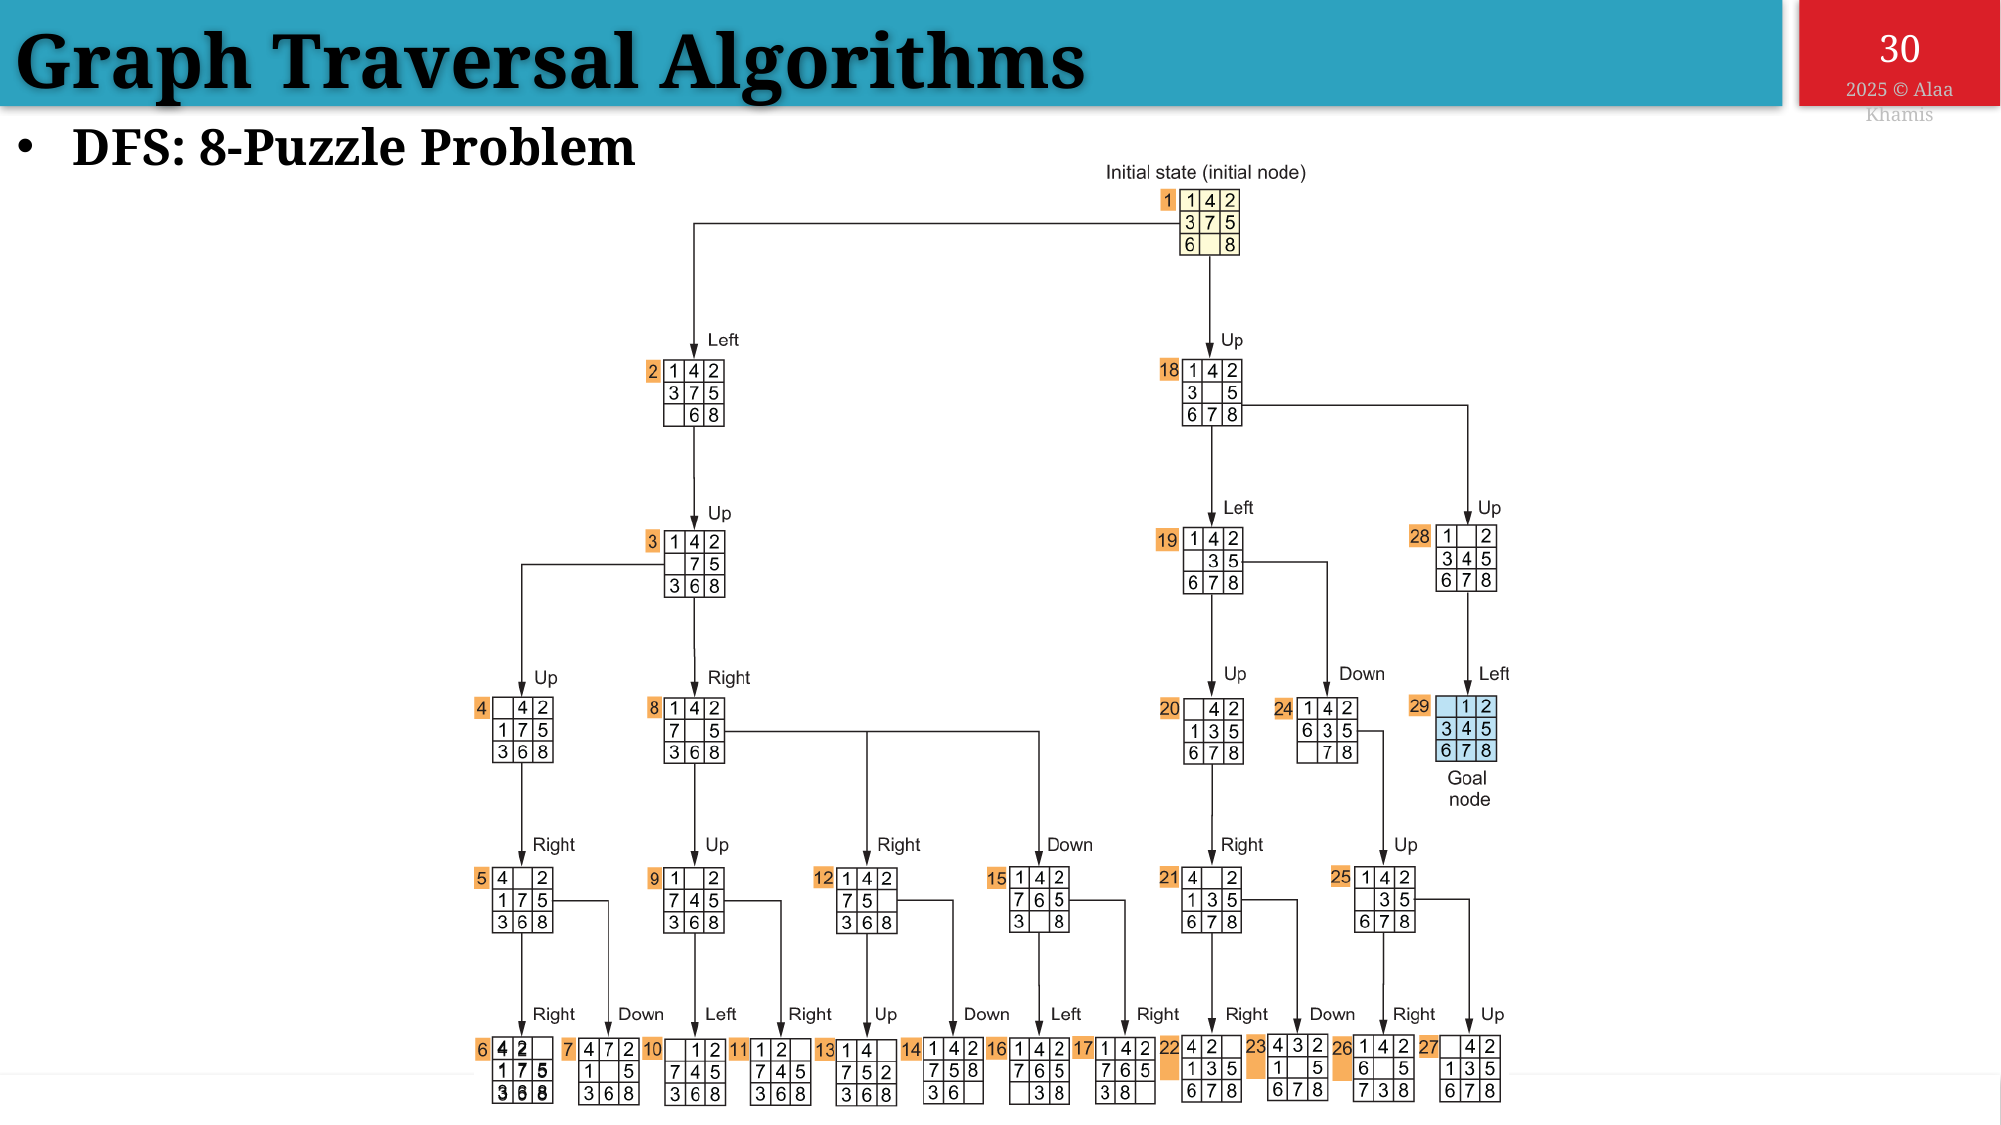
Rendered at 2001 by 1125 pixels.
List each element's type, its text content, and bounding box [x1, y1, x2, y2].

text_box DFS: 8-Puzzle Problem [1, 107, 2000, 183]
text_box Graph Traversal Algorithms [0, 0, 1753, 110]
picture [474, 162, 1509, 1107]
